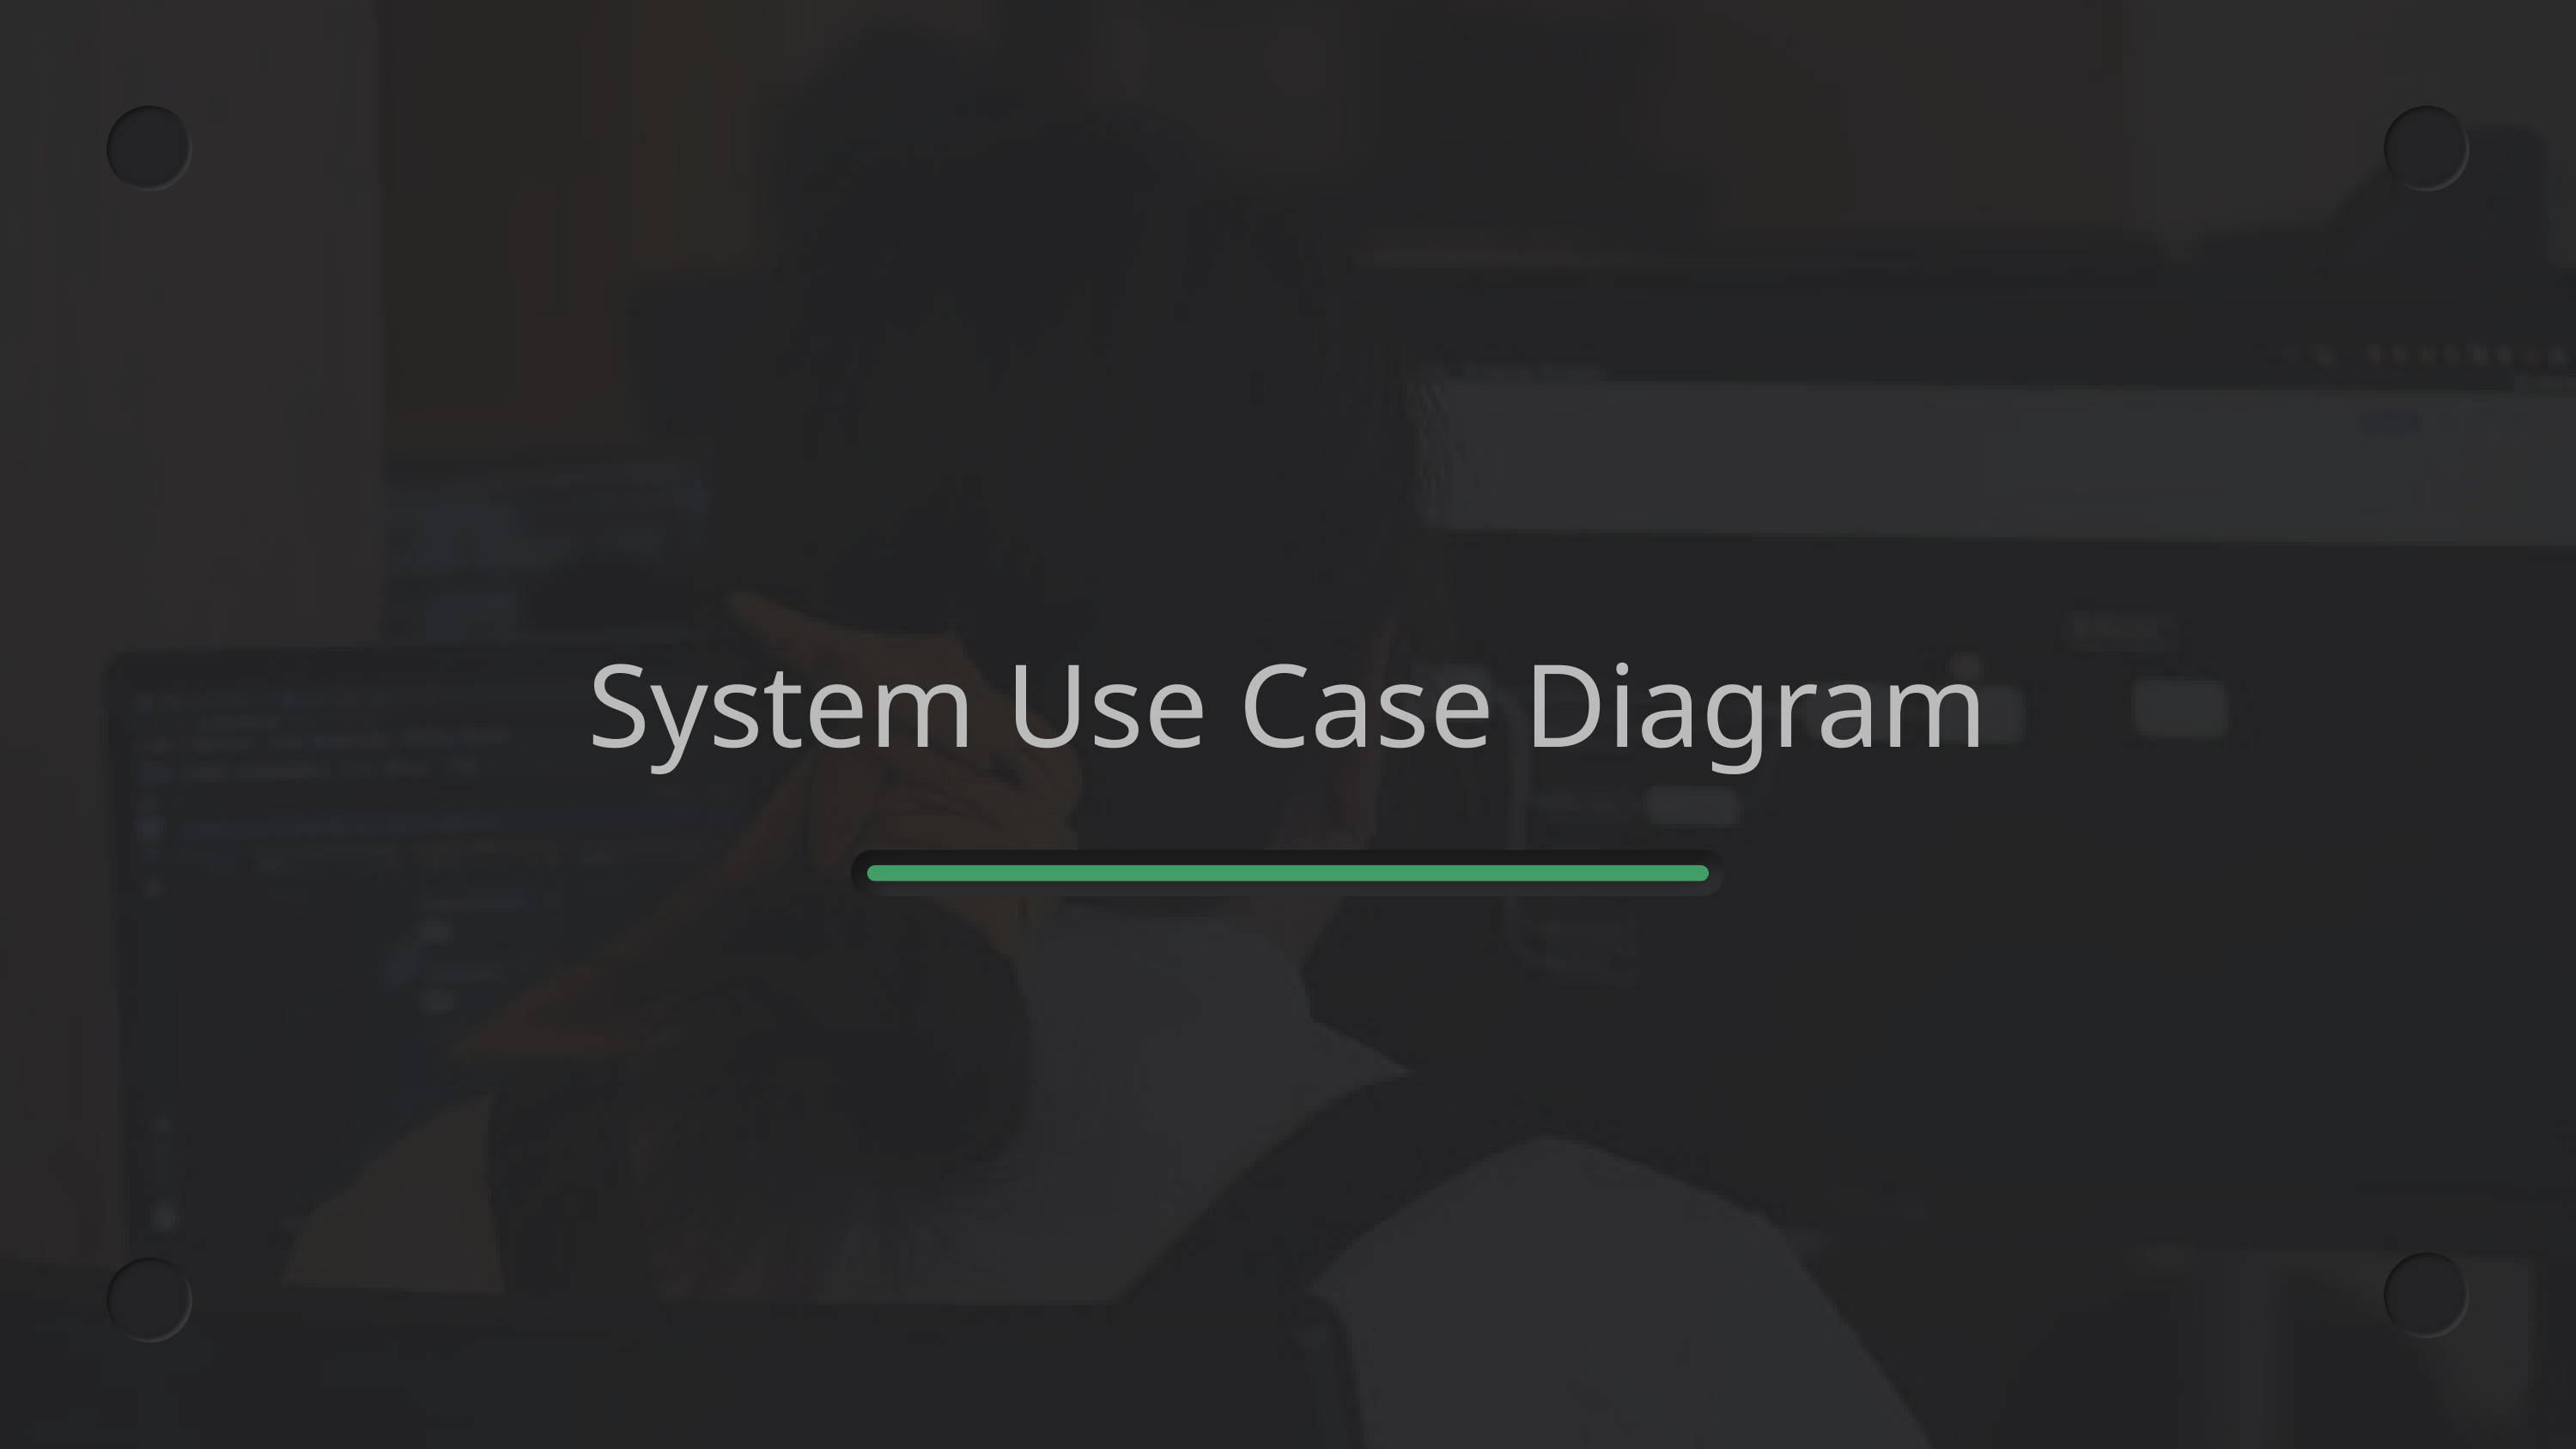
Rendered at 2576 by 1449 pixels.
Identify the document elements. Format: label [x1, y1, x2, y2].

picture [0, 0, 2576, 1449]
text_box [572, 633, 2003, 896]
